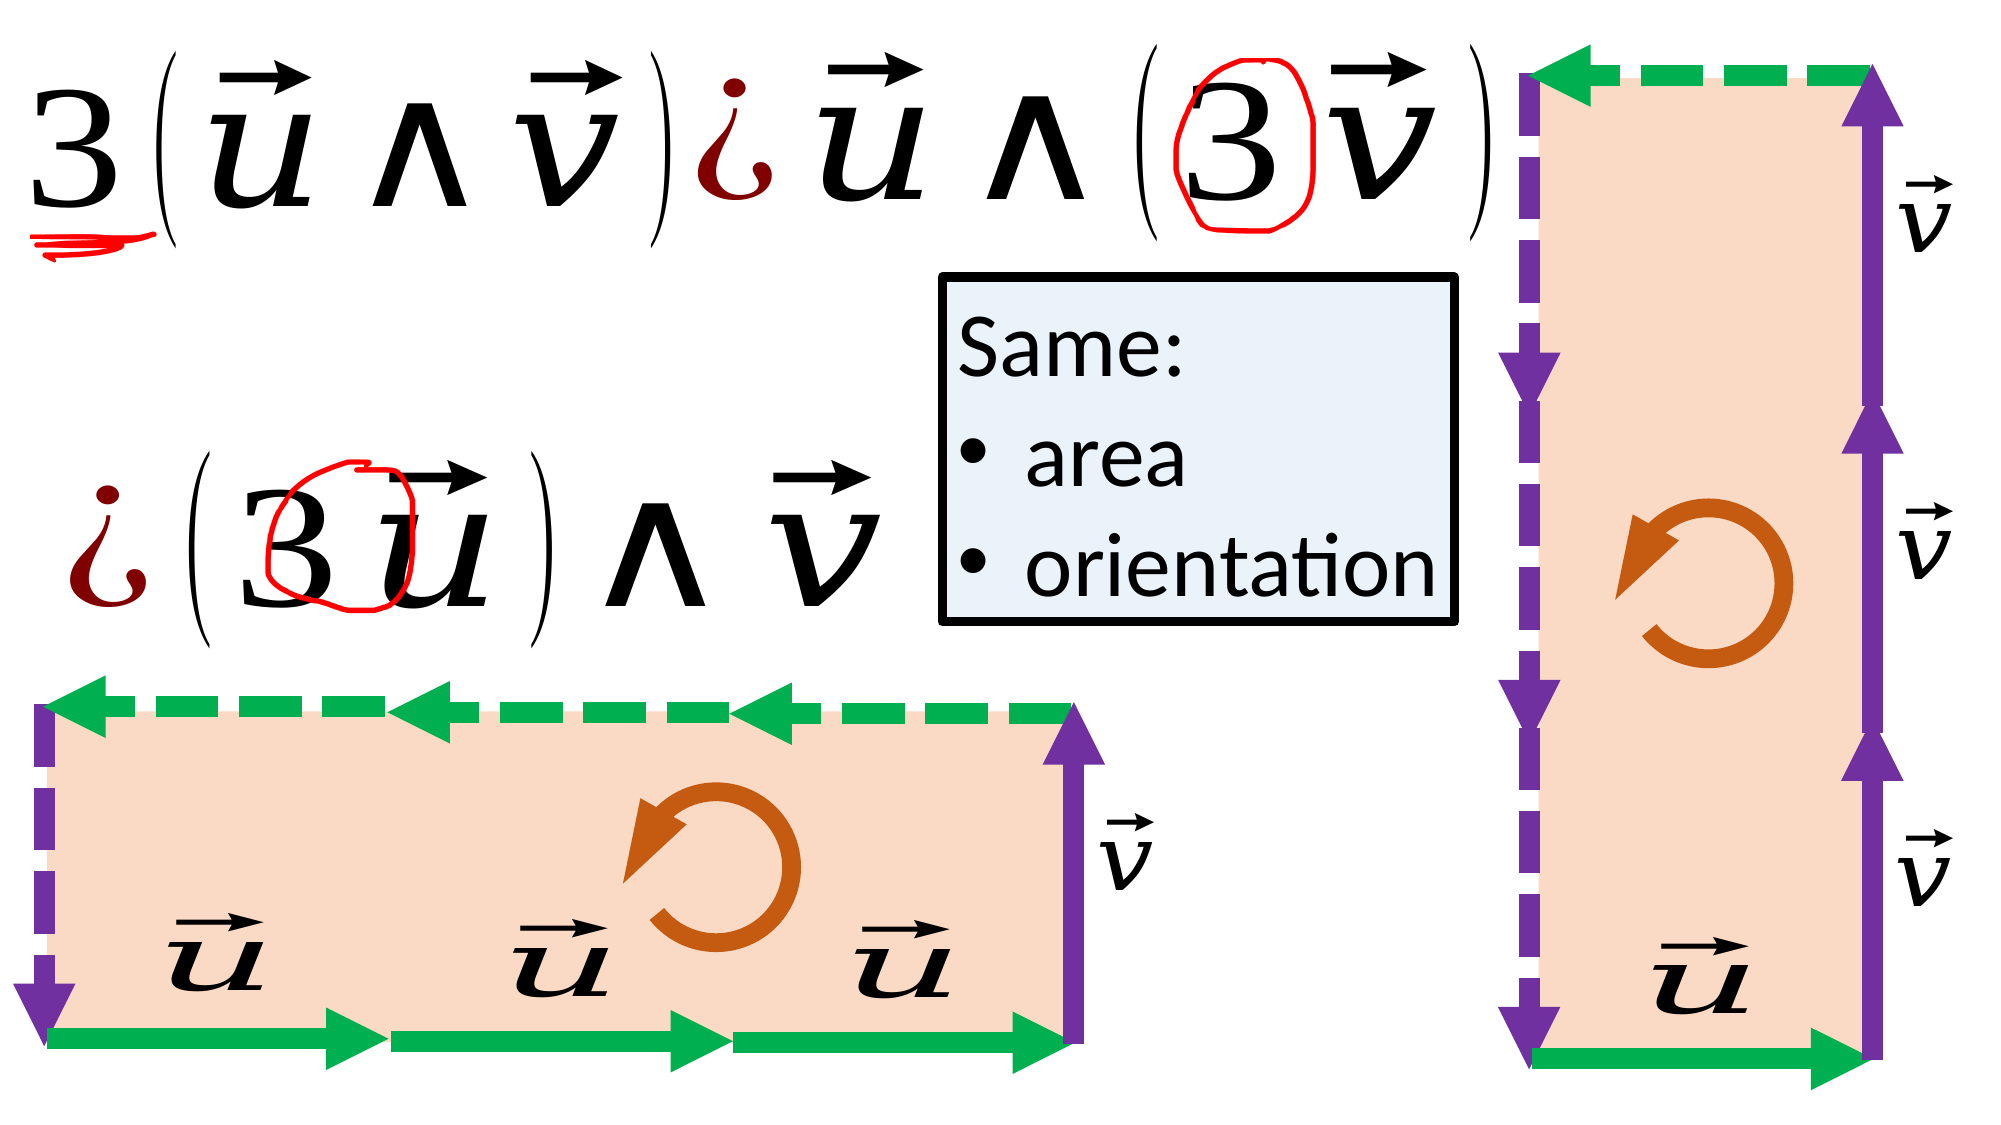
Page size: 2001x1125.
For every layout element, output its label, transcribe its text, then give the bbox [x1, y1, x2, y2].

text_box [1528, 73, 1871, 1070]
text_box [43, 704, 1076, 1047]
picture [30, 58, 1325, 622]
text_box Same: area orientation [1325, 277, 1455, 622]
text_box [46, 1038, 1076, 1043]
